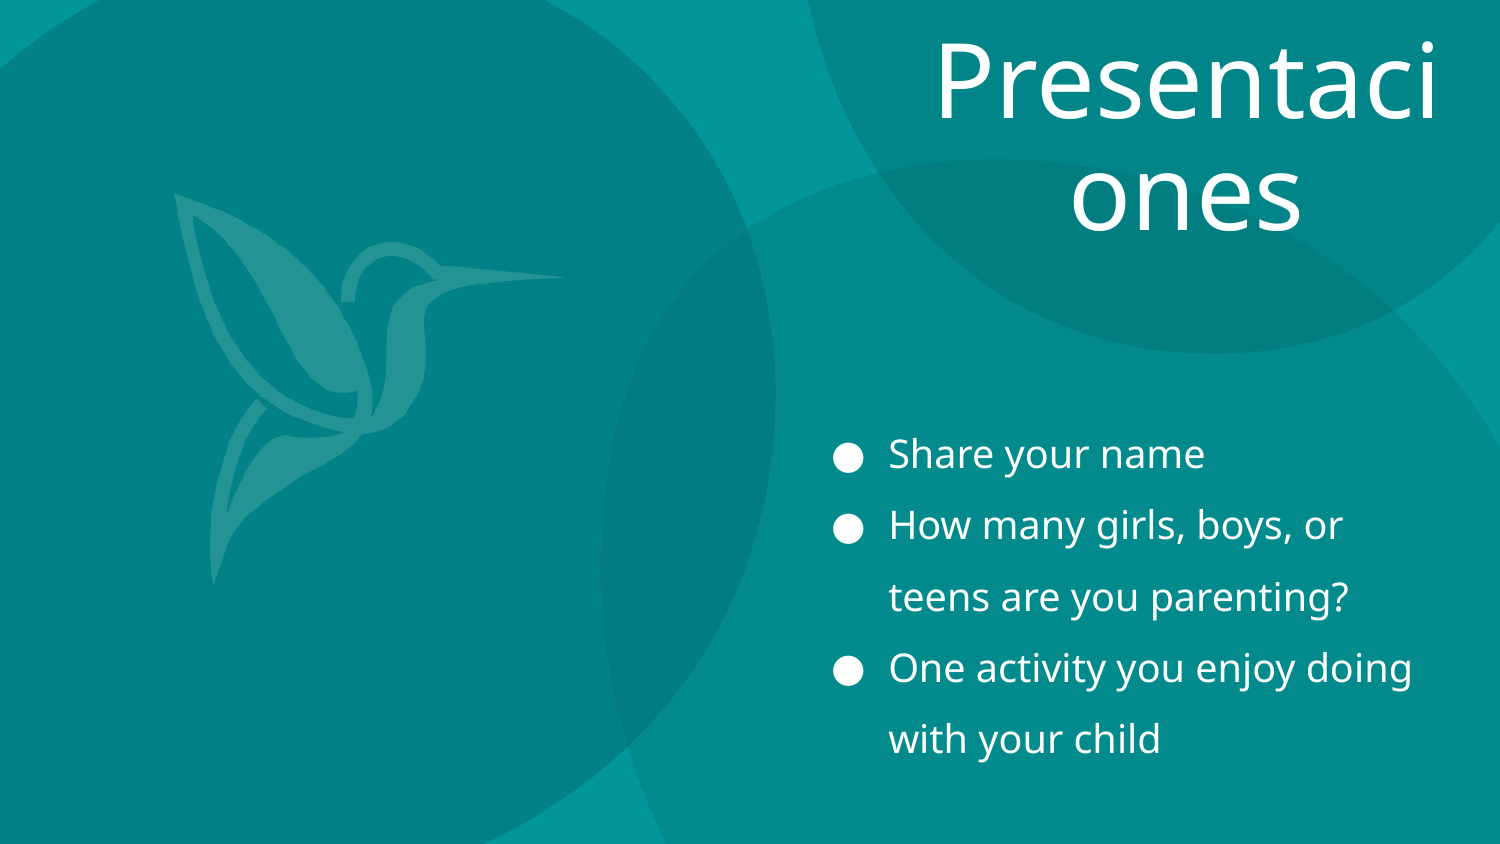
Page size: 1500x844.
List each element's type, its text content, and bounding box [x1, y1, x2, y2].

list Presentaciones [898, 22, 1476, 509]
picture [0, 0, 1500, 844]
text_box Share your name How many girls, boys, or teens are you parenting? One activity you enjoy doing with your child [798, 397, 1441, 769]
